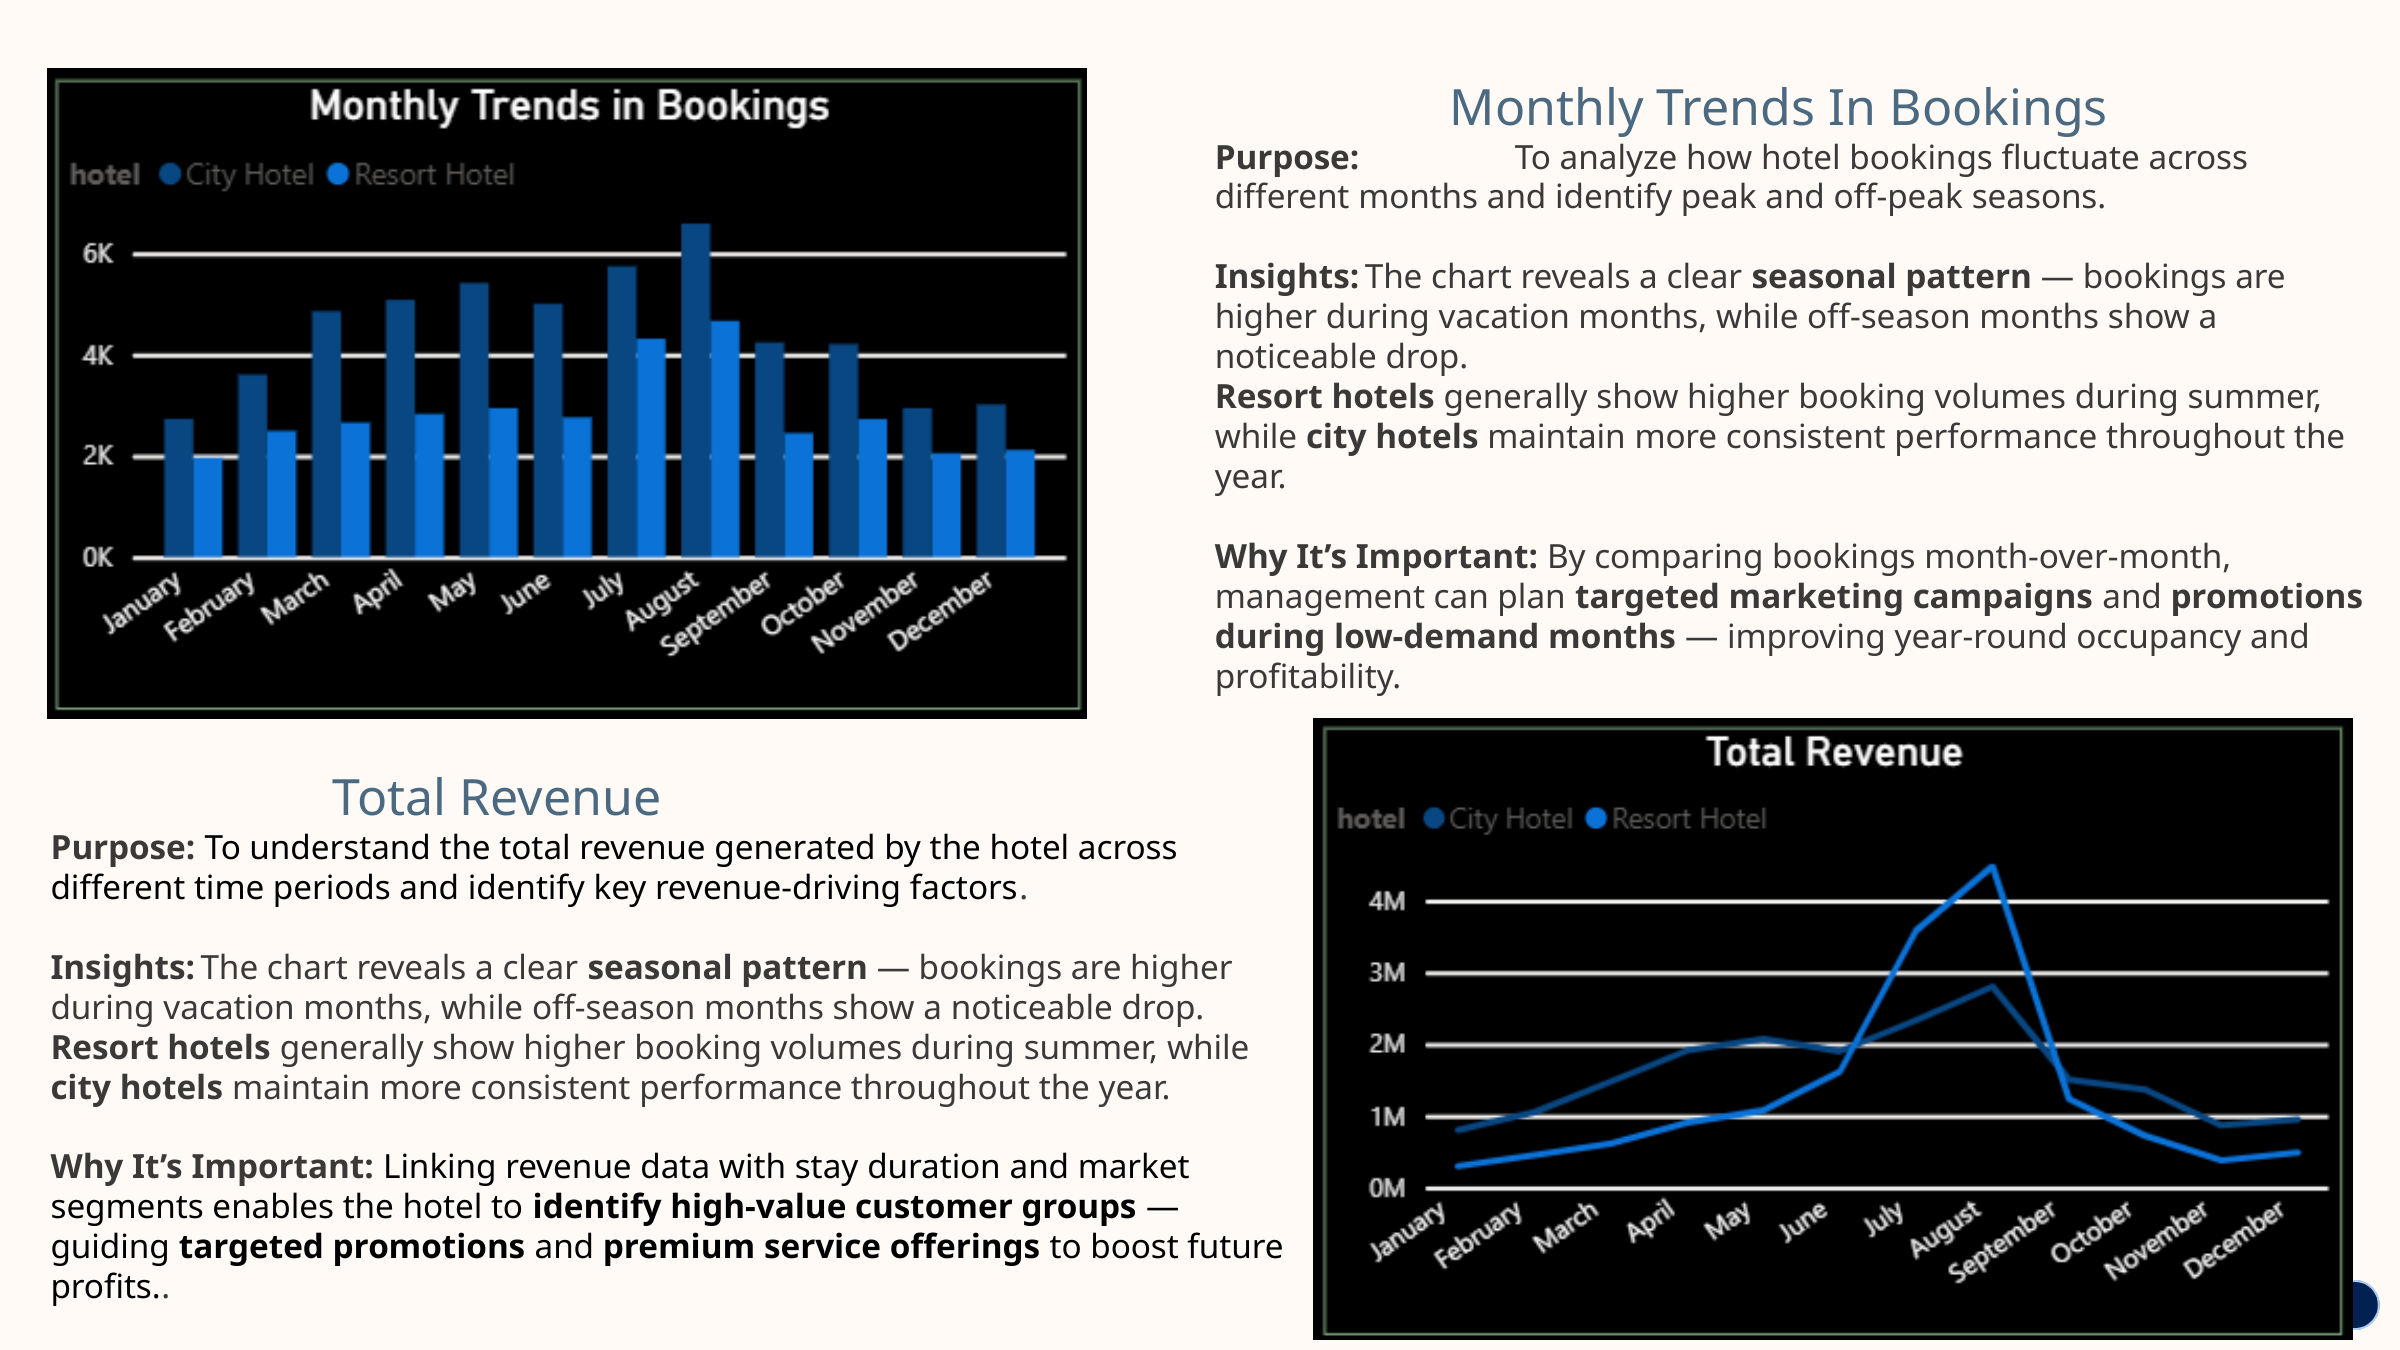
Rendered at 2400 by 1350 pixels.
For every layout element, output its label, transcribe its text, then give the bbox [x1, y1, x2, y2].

text_box Monthly Trends In Bookings [1172, 11, 2373, 143]
text_box Purpose: To understand the total revenue generated by the hotel across different time periods and identify key revenue-driving factors. Insights: The chart reveals a clear seasonal pattern — bookings are higher during vacation months, while off-season months show a noticeable drop. Resort hotels generally show higher booking volumes during summer, while city hotels maintain more consistent performance throughout the year. Why It’s Important: Linking revenue data with stay duration and market segments enables the hotel to identify high-value customer groups — guiding targeted promotions and premium service offerings to boost future profits.. [35, 818, 1300, 1350]
text_box Total Revenue [0, 702, 1087, 833]
text_box Purpose: To analyze how hotel bookings fluctuate across different months and identify peak and off-peak seasons. Insights: The chart reveals a clear seasonal pattern — bookings are higher during vacation months, while off-season months show a noticeable drop. Resort hotels generally show higher booking volumes during summer, while city hotels maintain more consistent performance throughout the year. Why It’s Important: By comparing bookings month-over-month, management can plan targeted marketing campaigns and promotions during low-demand months — improving year-round occupancy and profitability. [1199, 128, 2400, 762]
picture [46, 68, 1087, 719]
picture [1313, 718, 2389, 1340]
